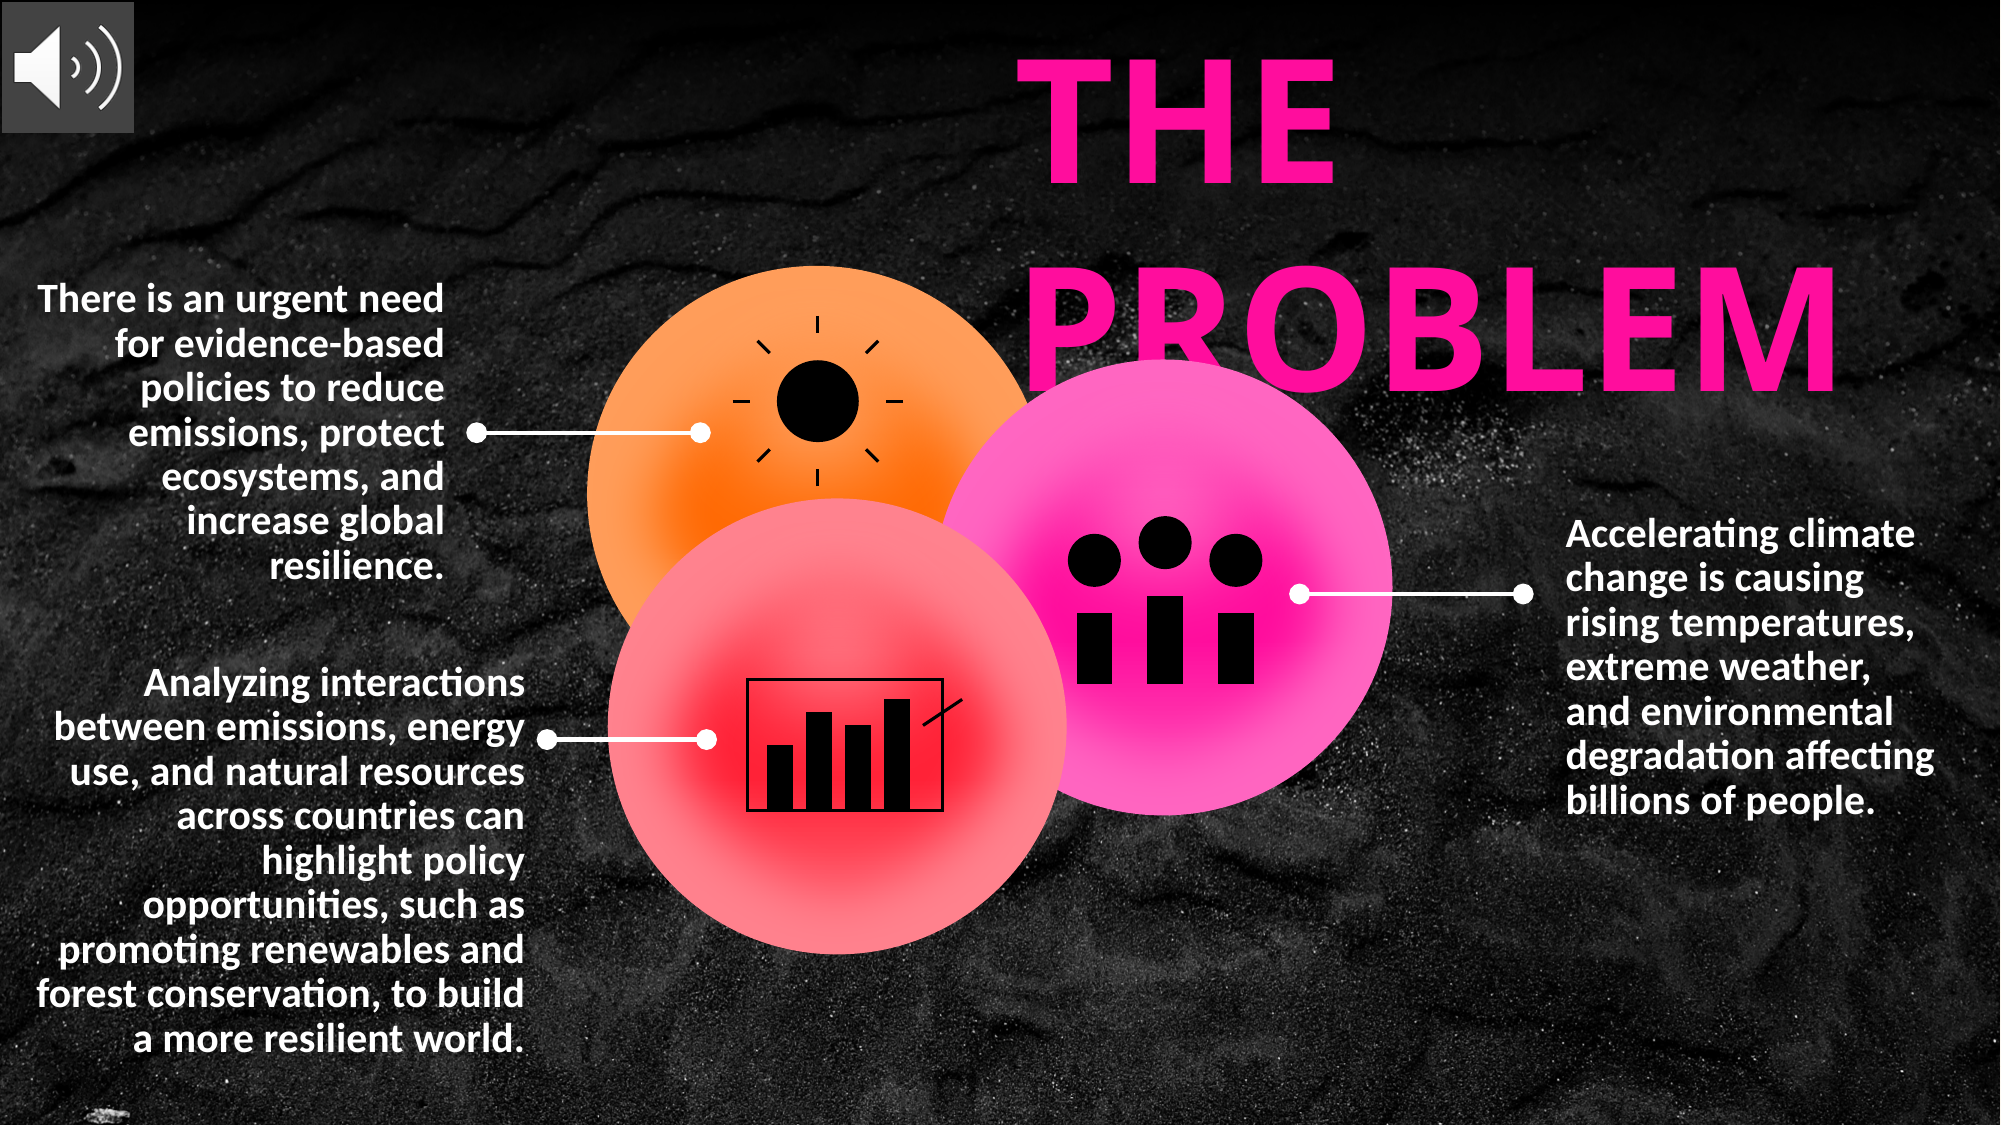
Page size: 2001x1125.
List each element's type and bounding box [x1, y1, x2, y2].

text_box [0, 0, 2000, 1125]
text_box [1067, 515, 1263, 685]
text_box [732, 315, 904, 487]
picture [1, 0, 135, 135]
text_box [747, 679, 963, 811]
